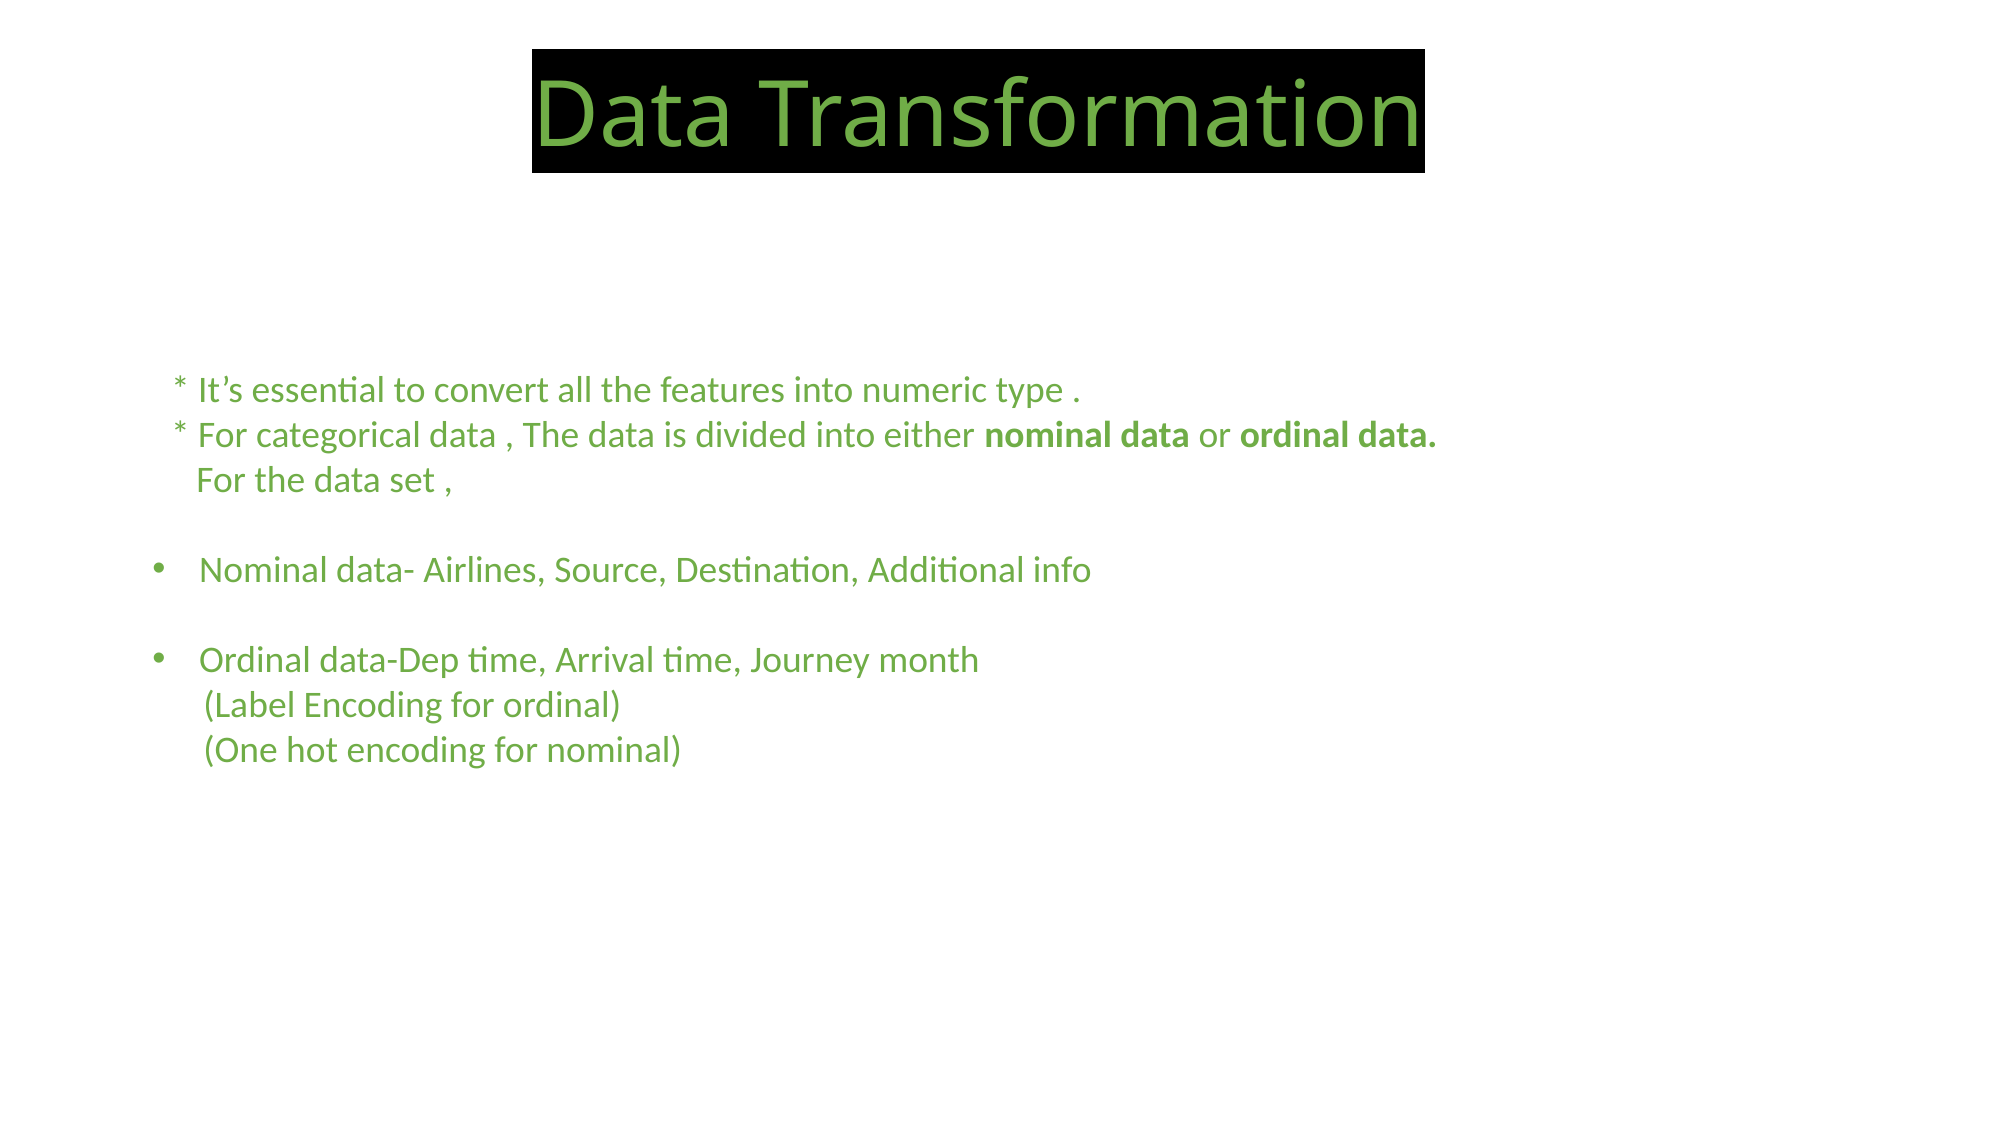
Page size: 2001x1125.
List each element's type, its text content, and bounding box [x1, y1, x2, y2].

title Data Transformation [137, 59, 1863, 278]
text_box * It’s essential to convert all the features into numeric type . * For categorical data , The data is divided into either nominal data or ordinal data. For the data set , Nominal data- Airlines, Source, Destination, Additional info Ordinal data-Dep time, Arrival time, Journey month (Label Encoding for ordinal) (One hot encoding for nominal) [137, 312, 1915, 778]
